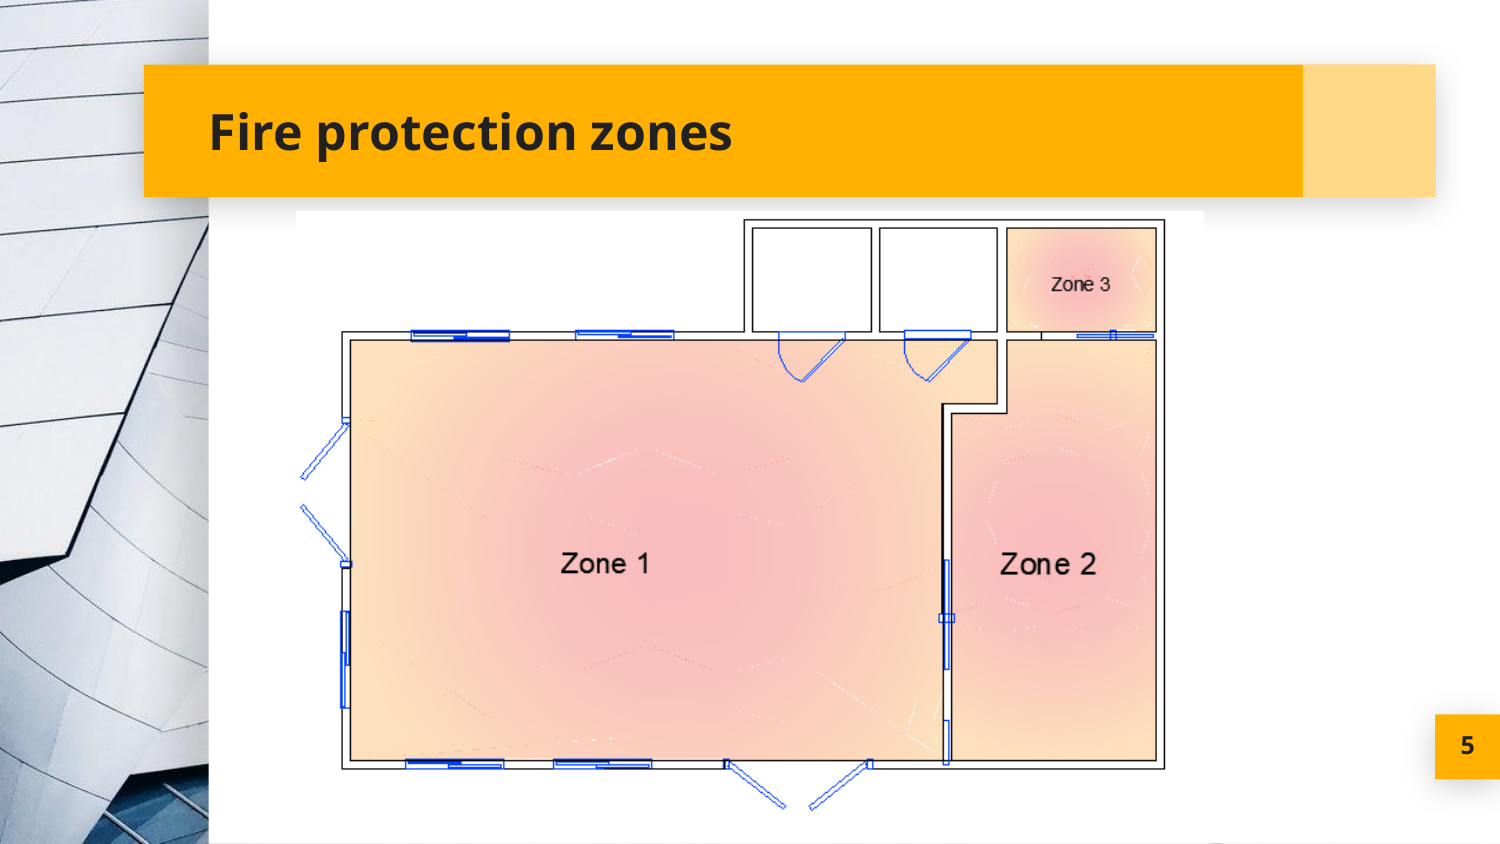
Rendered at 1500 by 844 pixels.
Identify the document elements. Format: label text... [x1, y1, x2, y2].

slide_number 5 [1435, 714, 1500, 780]
picture [296, 211, 1204, 821]
picture [0, 0, 208, 844]
title Fire protection zones [193, 64, 1300, 197]
